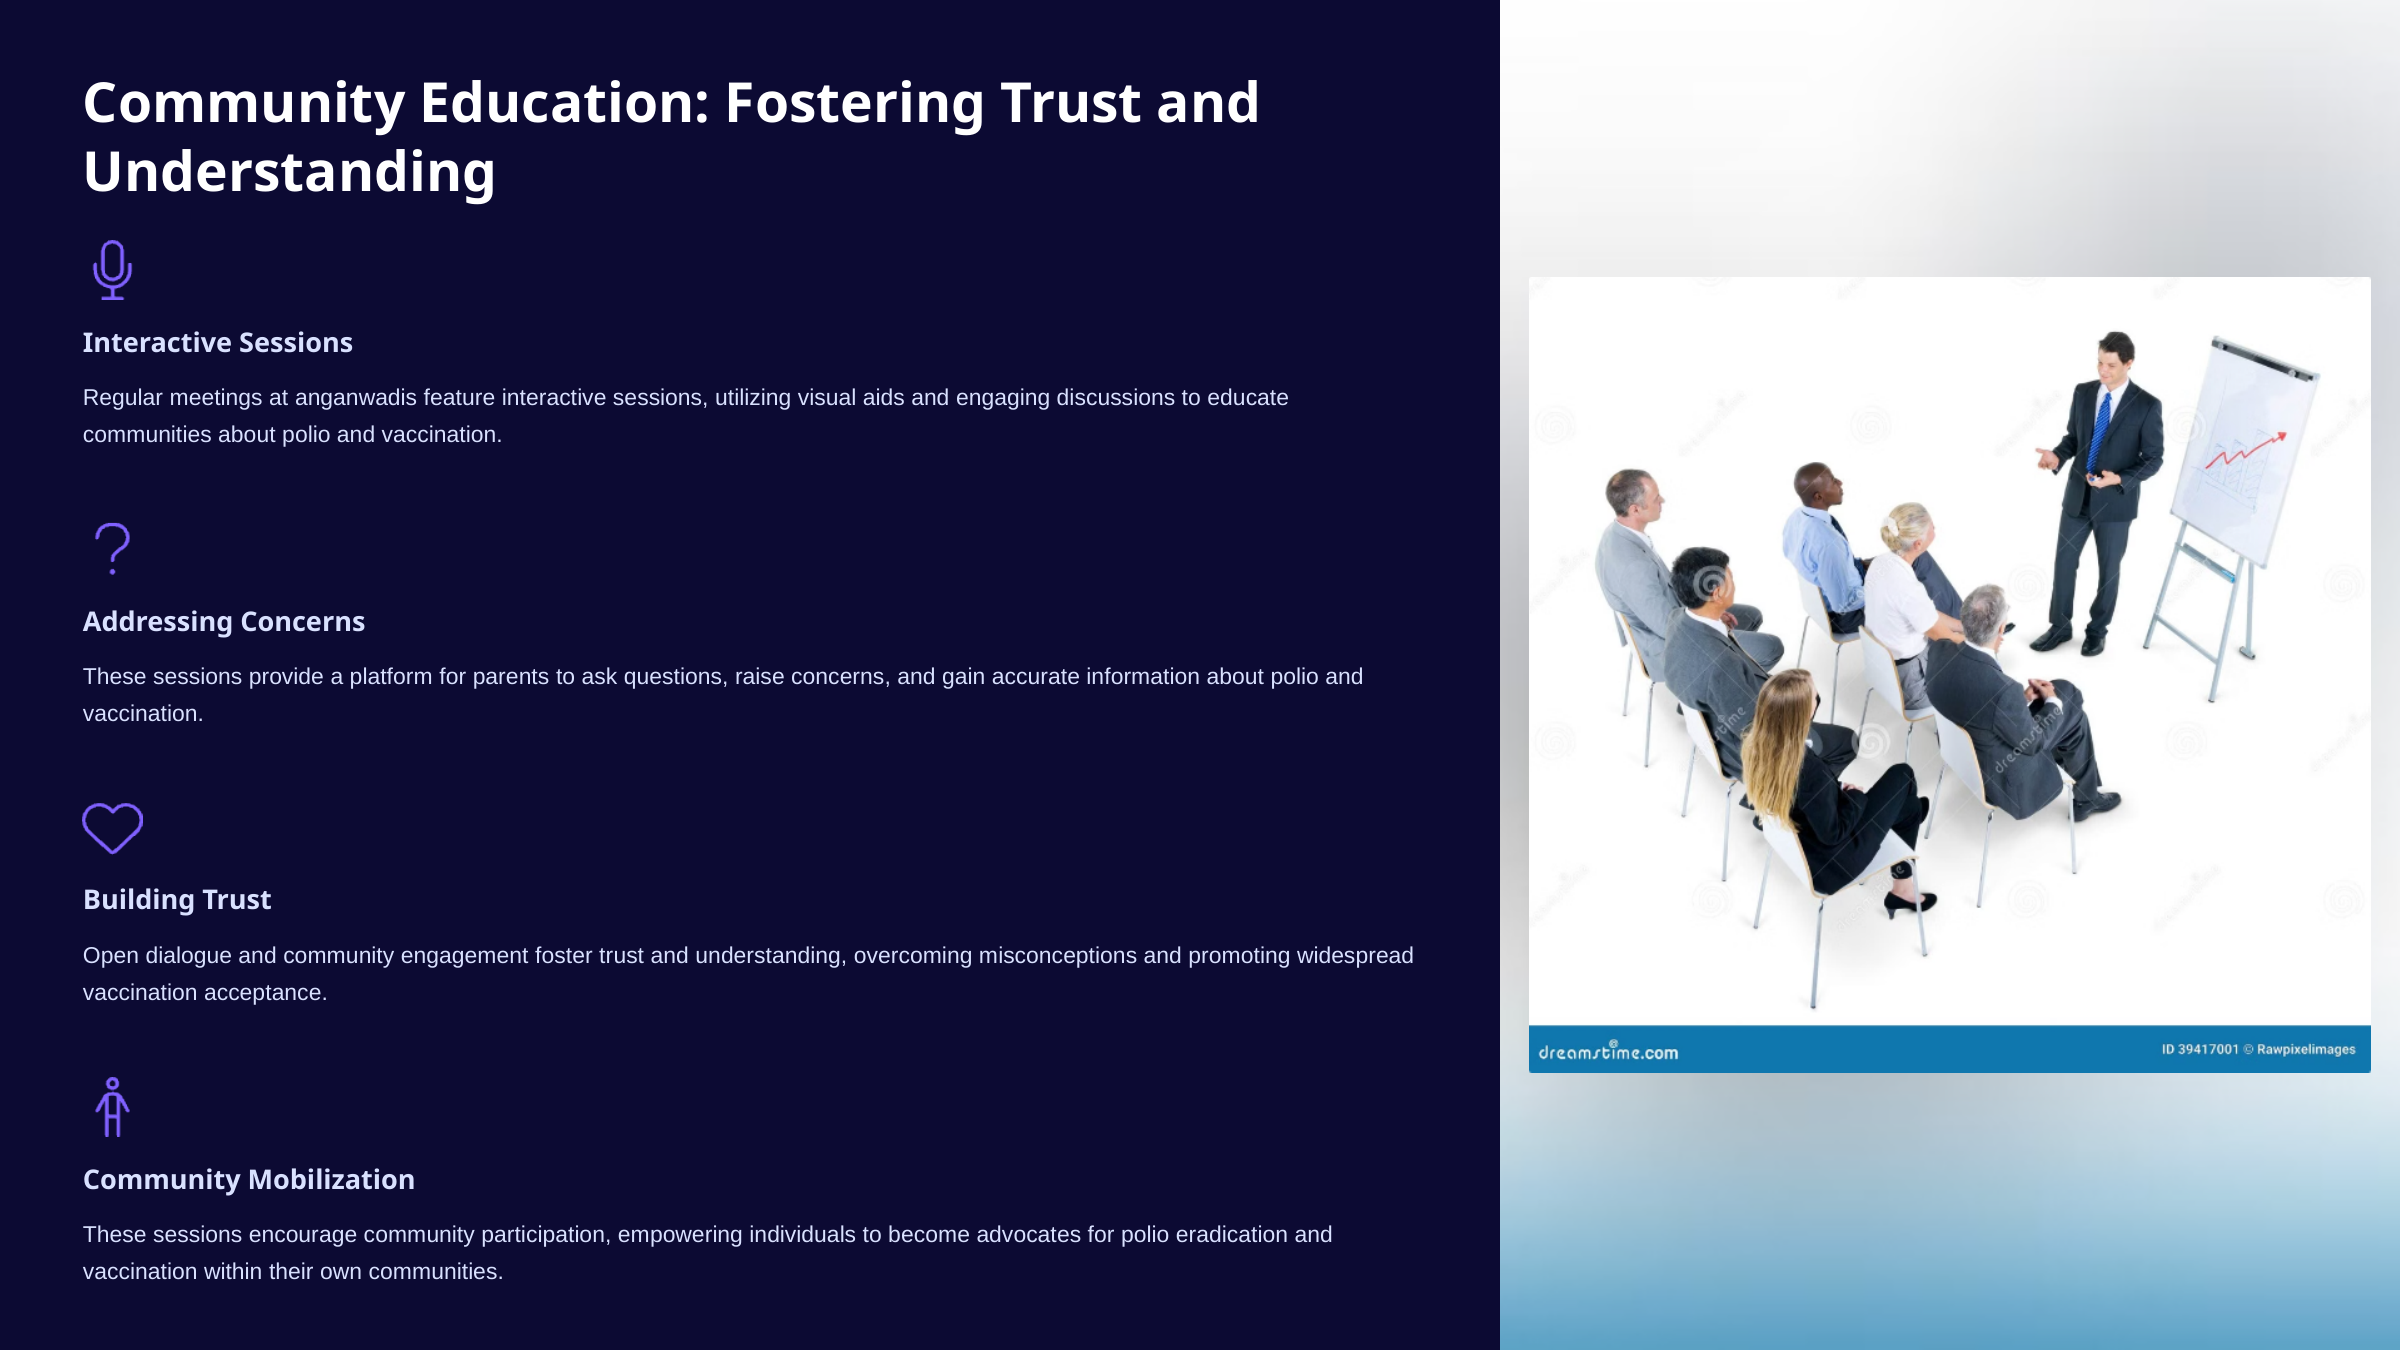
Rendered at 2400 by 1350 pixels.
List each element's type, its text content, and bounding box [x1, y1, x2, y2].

picture [1499, 0, 2400, 1350]
picture [82, 519, 143, 579]
text_box Interactive Sessions [82, 323, 387, 358]
text_box Regular meetings at anganwadis feature interactive sessions, utilizing visual aids and engaging discussions to educate communities about polio and vaccination. [82, 372, 1417, 449]
text_box Building Trust [82, 881, 362, 916]
picture [82, 1077, 143, 1137]
text_box Addressing Concerns [82, 602, 408, 637]
picture [82, 240, 143, 300]
text_box Open dialogue and community engagement foster trust and understanding, overcoming misconceptions and promoting widespread vaccination acceptance. [82, 930, 1417, 1007]
text_box These sessions provide a platform for parents to ask questions, raise concerns, and gain accurate information about polio and vaccination. [82, 651, 1417, 728]
text_box Community Mobilization [82, 1160, 462, 1195]
text_box Community Education: Fostering Trust and Understanding [82, 65, 1417, 205]
picture [82, 798, 143, 858]
text_box These sessions encourage community participation, empowering individuals to become advocates for polio eradication and vaccination within their own communities. [82, 1209, 1417, 1286]
